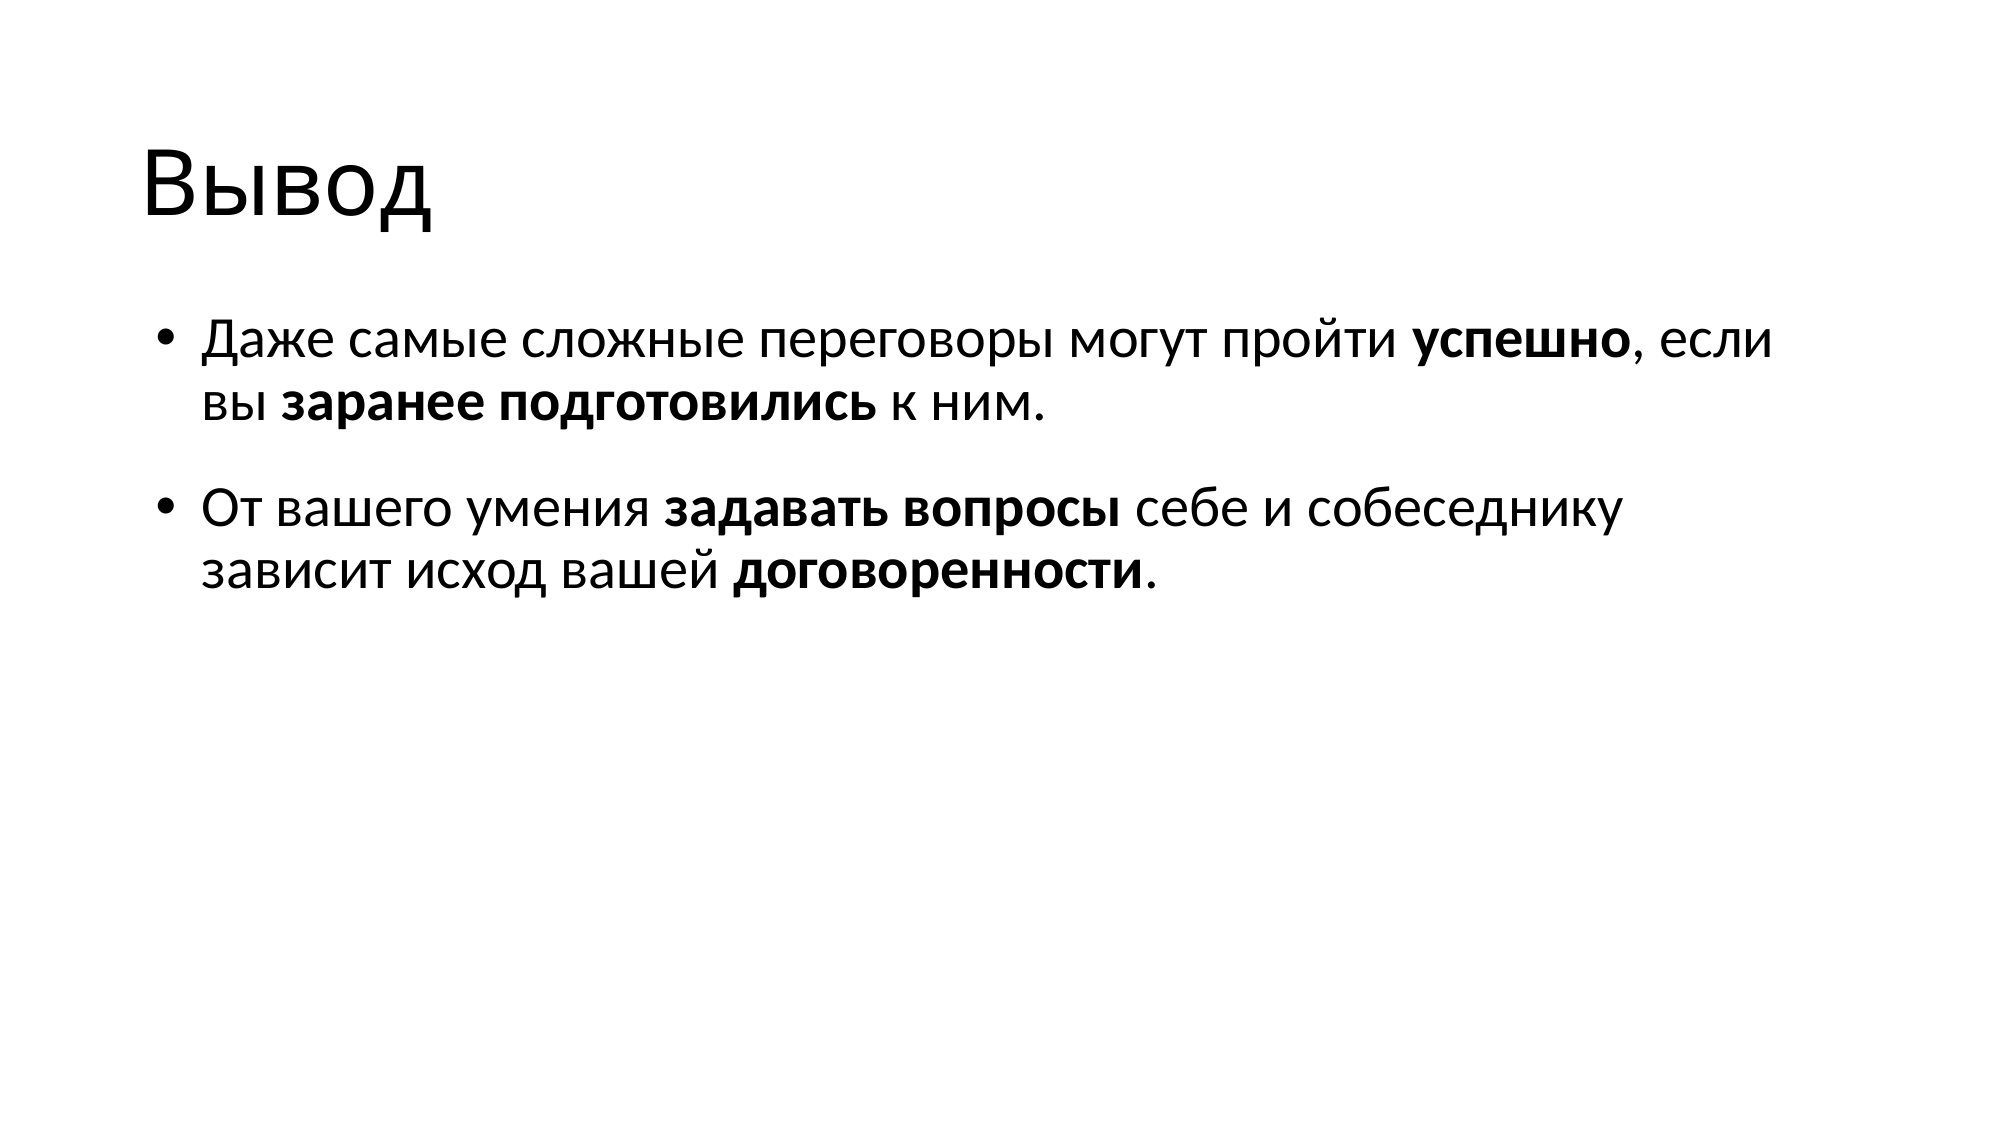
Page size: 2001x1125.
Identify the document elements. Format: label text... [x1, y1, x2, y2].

list Даже самые сложные переговоры могут пройти успешно, если вы заранее подготовились к ним. От вашего умения задавать вопросы себе и собеседнику зависит исход вашей договоренности. [137, 299, 1863, 1014]
title Вывод [137, 64, 1863, 274]
